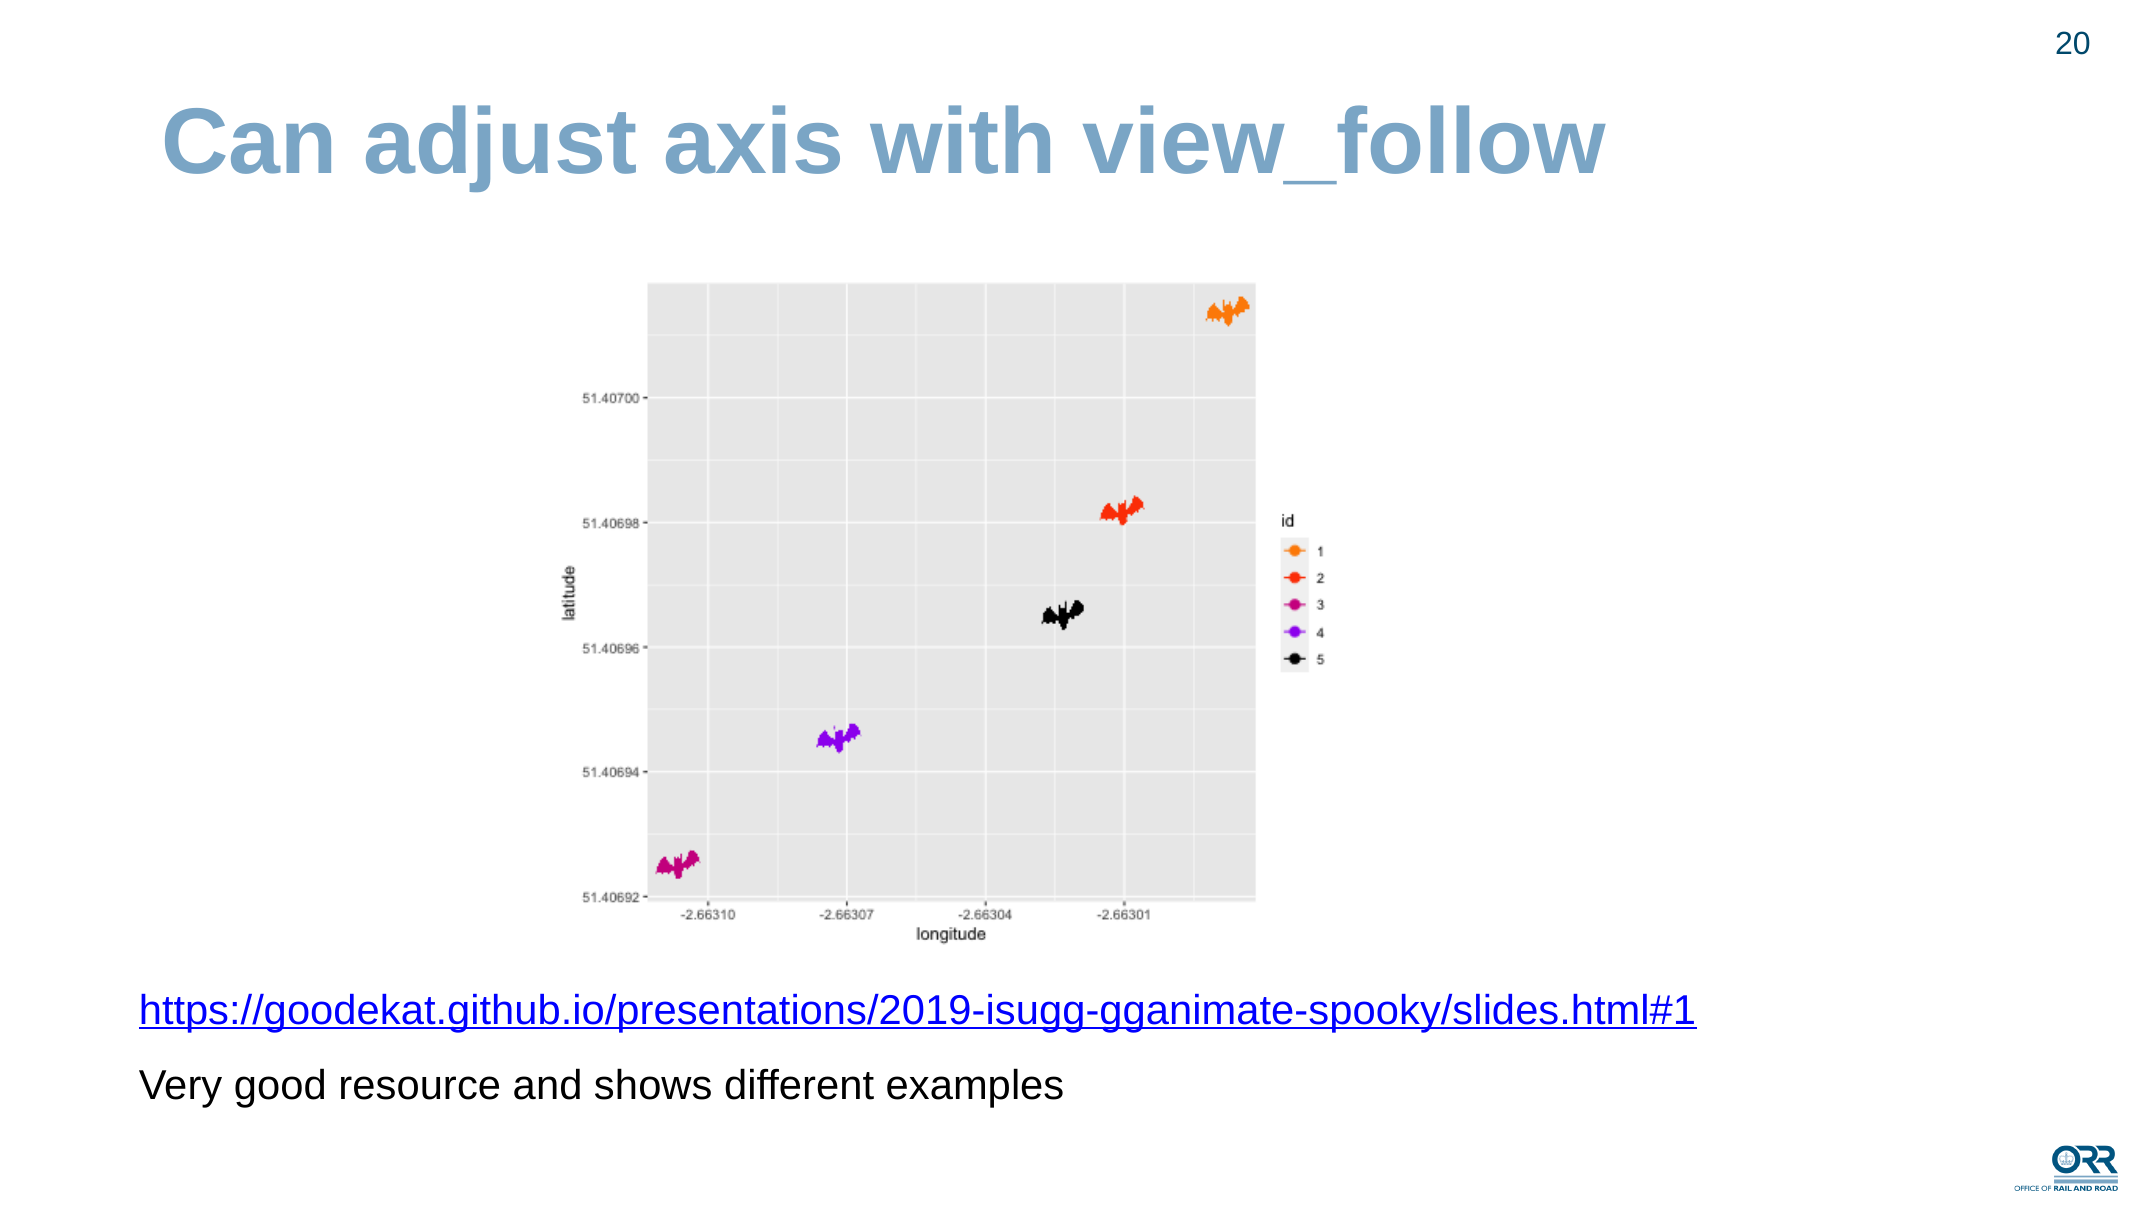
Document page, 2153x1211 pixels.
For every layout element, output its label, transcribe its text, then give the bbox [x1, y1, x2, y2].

picture [2010, 1141, 2122, 1195]
title Can adjust axis with view_follow [144, 80, 2083, 221]
text_box https://goodekat.github.io/presentations/2019-isugg-gganimate-spooky/slides.html#1 Very good resource and shows different examples [123, 950, 1864, 1116]
picture [554, 275, 1342, 951]
